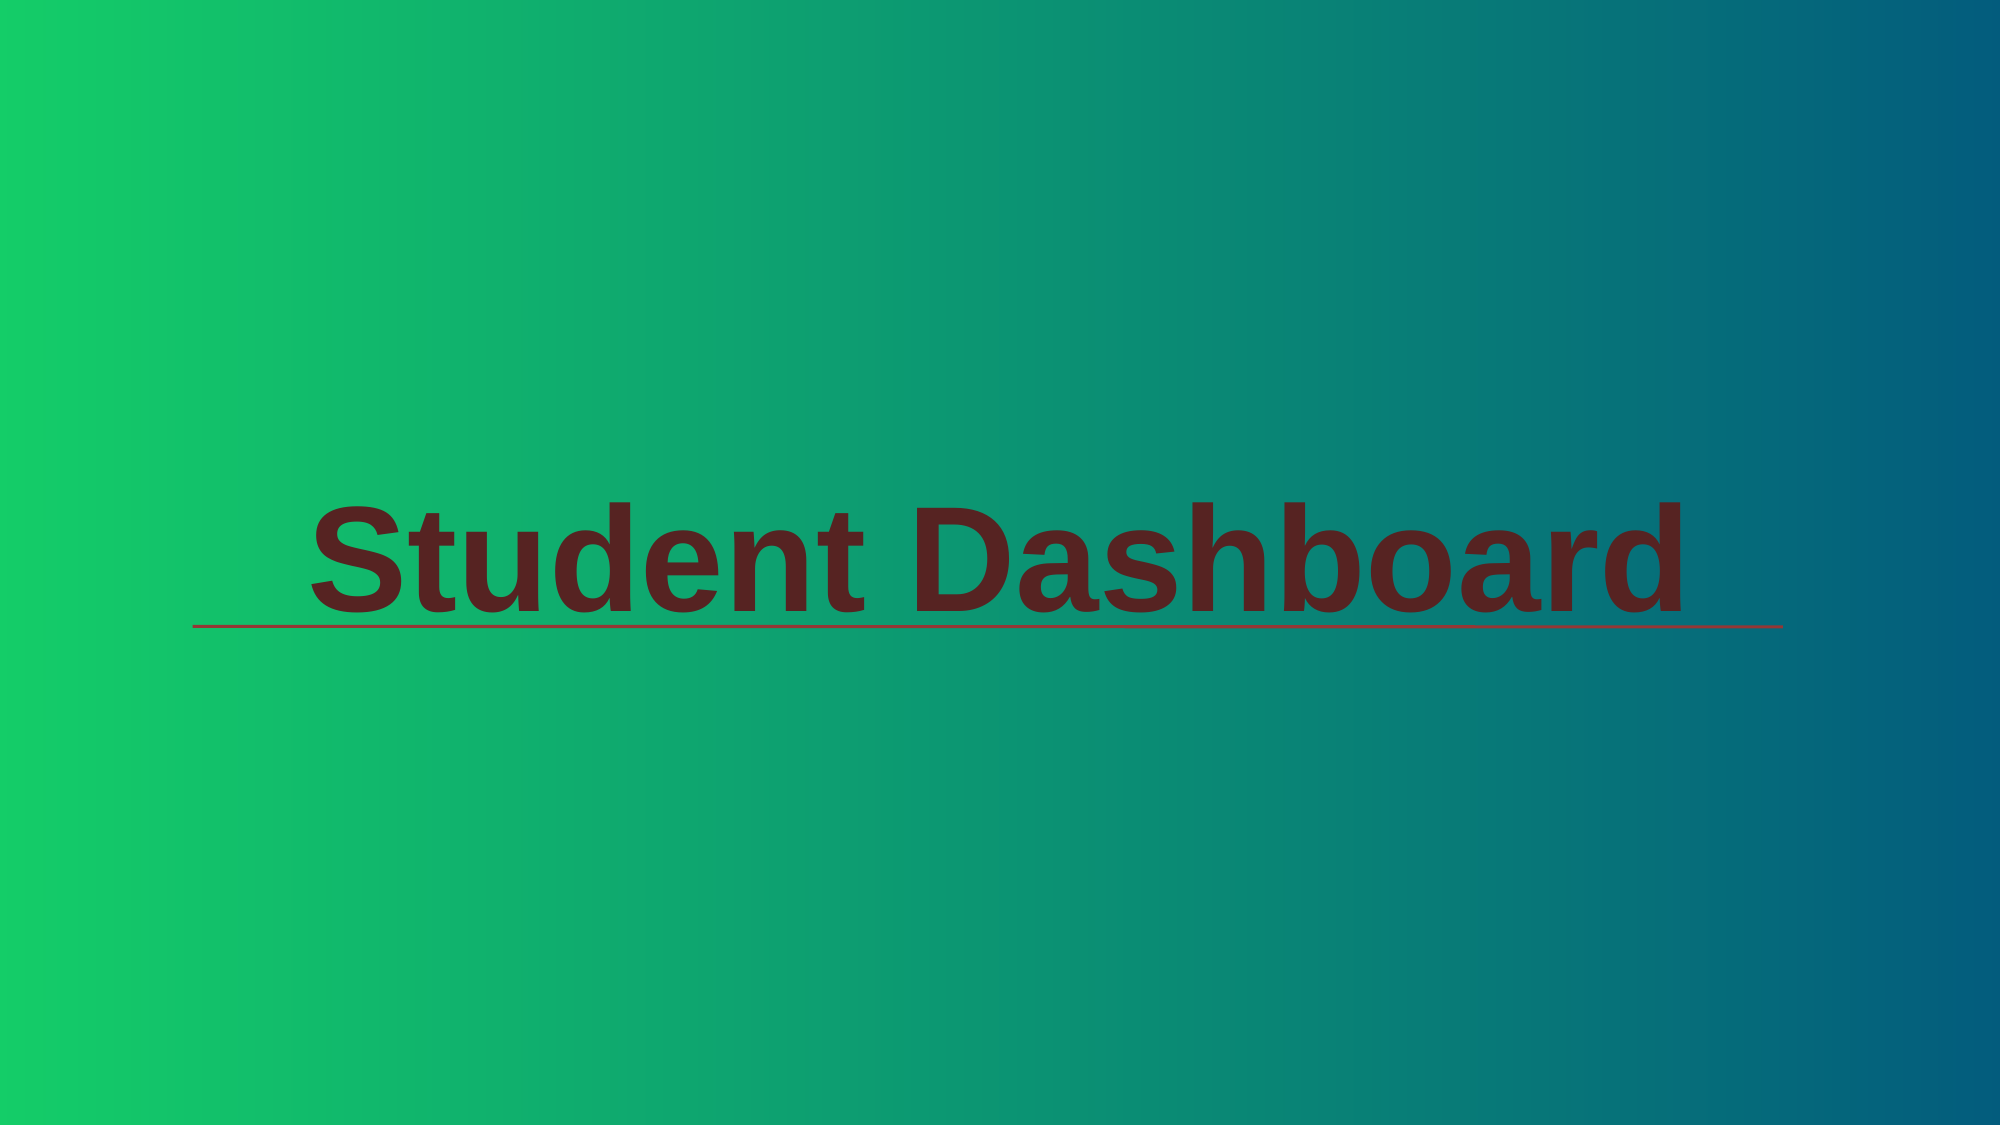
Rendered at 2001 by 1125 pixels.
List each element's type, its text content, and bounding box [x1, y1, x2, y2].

title Student Dashboard [99, 457, 1901, 646]
